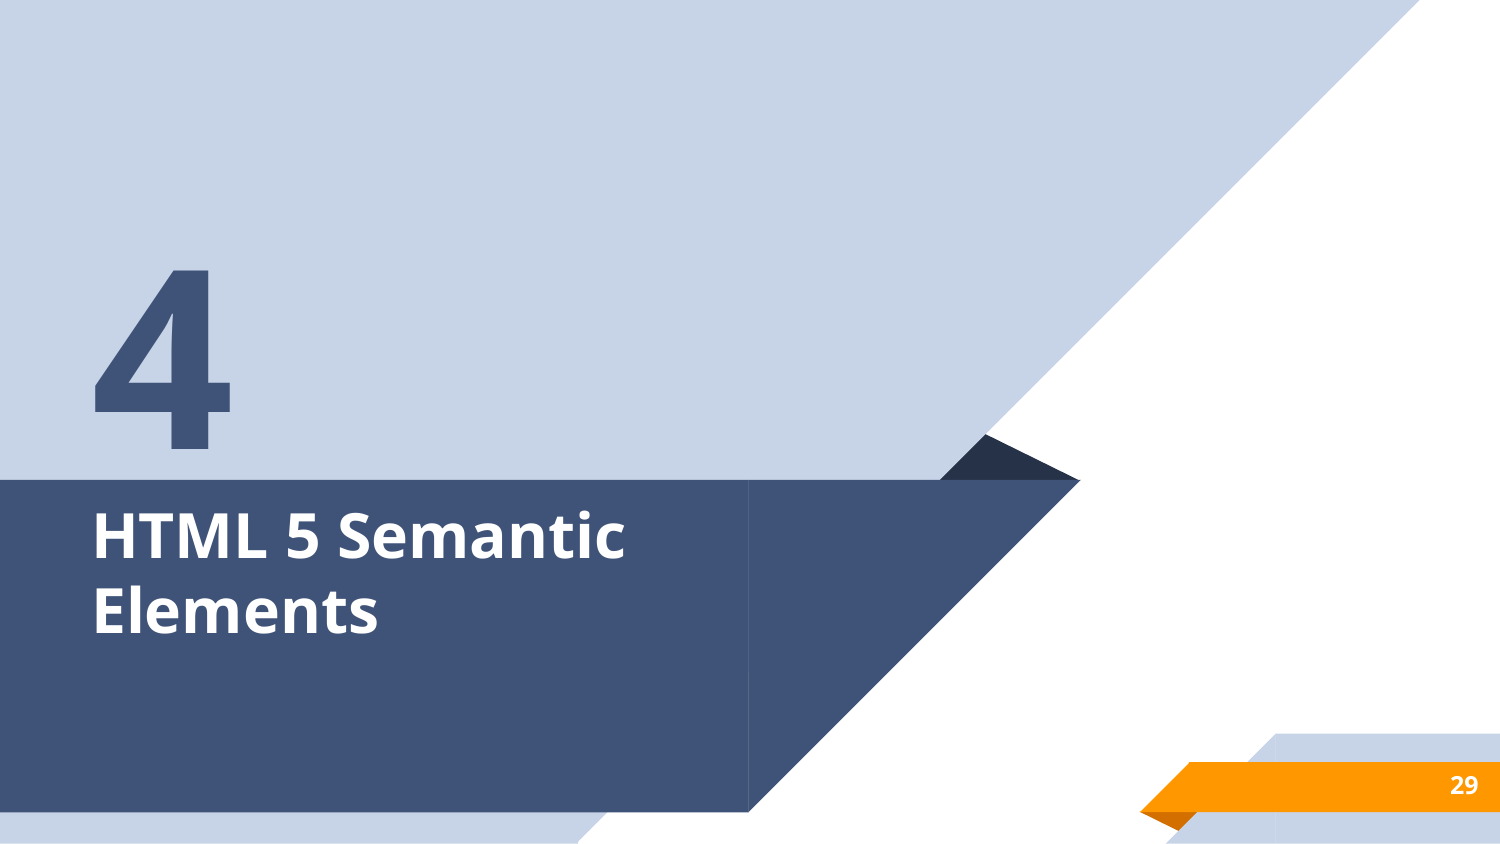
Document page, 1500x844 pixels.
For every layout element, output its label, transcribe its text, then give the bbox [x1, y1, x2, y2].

text_box 4 [76, 0, 434, 515]
title HTML 5 Semantic Elements [76, 470, 748, 662]
slide_number 29 [1249, 760, 1494, 813]
